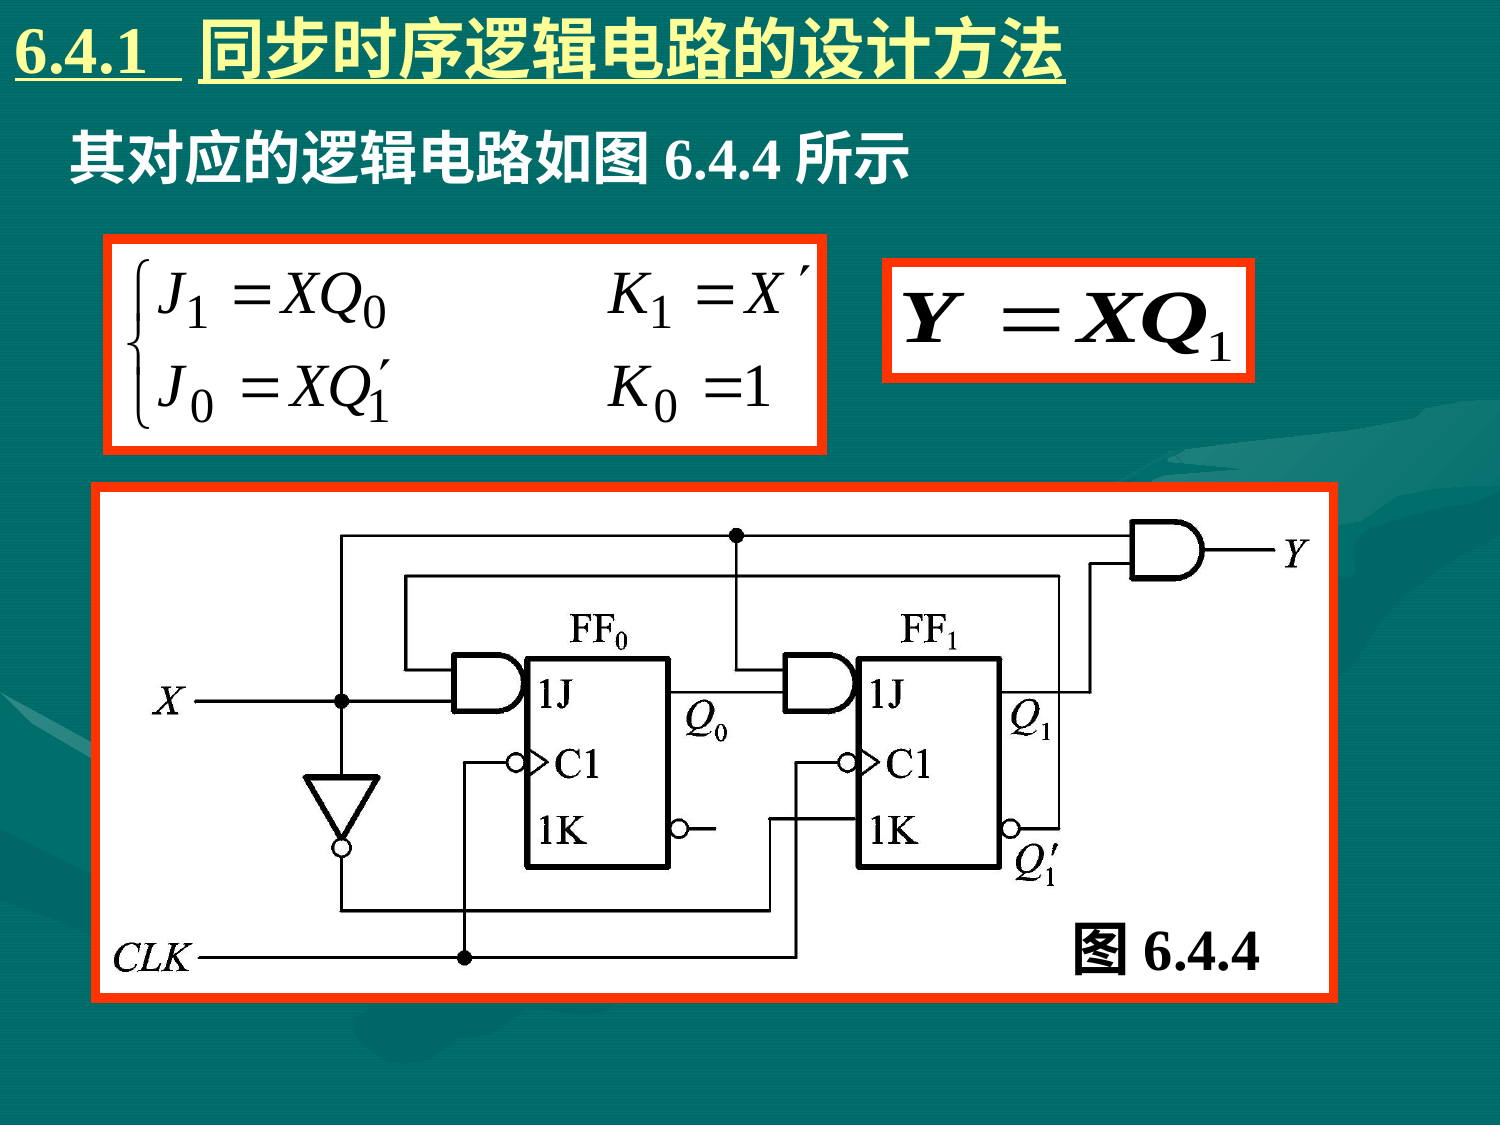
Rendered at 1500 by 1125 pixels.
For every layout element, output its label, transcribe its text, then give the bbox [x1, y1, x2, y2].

text_box 6.4.1 同步时序逻辑电路的设计方法 [0, 0, 1350, 104]
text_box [100, 491, 1330, 994]
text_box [891, 266, 1247, 374]
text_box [111, 243, 818, 446]
title 其对应的逻辑电路如图6.4.4所示 [53, 113, 1404, 206]
